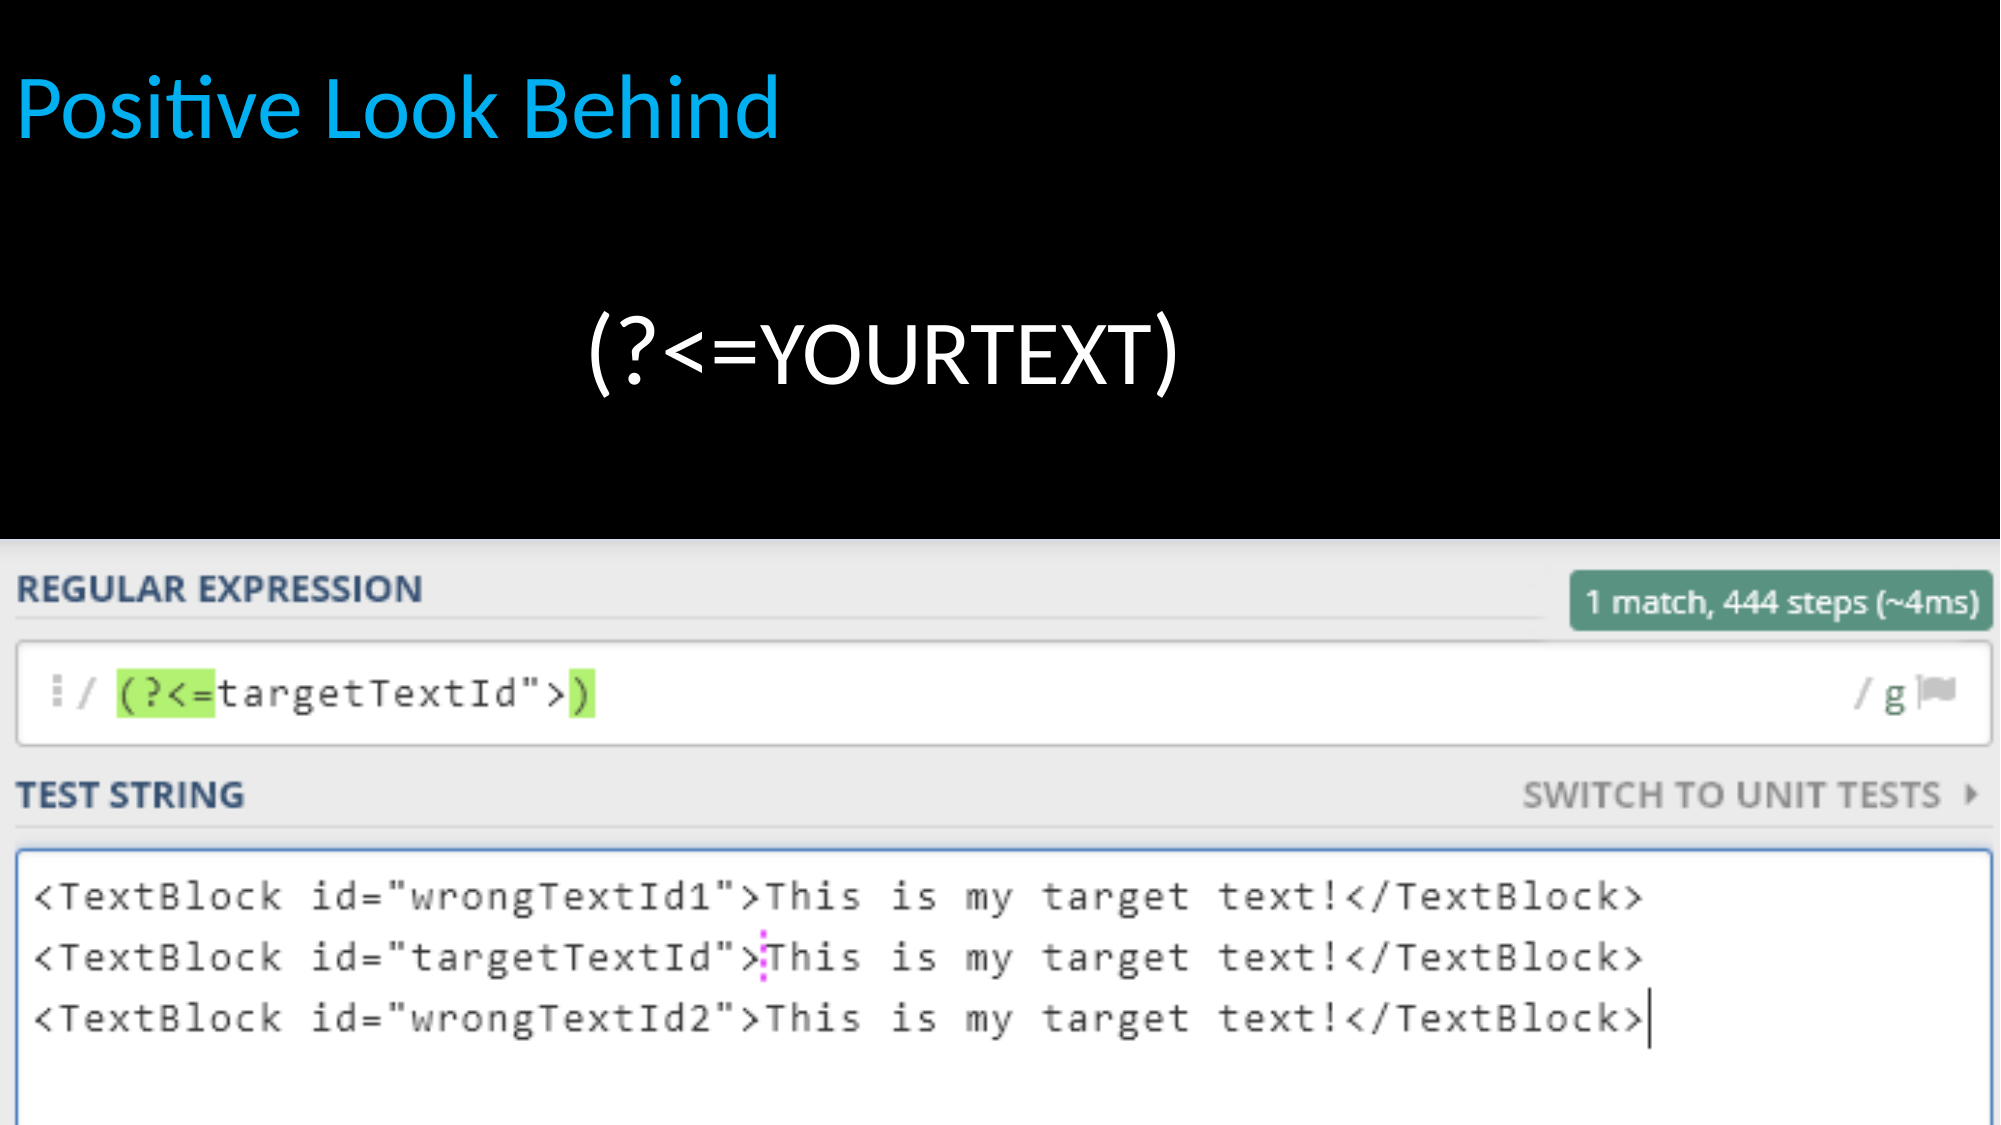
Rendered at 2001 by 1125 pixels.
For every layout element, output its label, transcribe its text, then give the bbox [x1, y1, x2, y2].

title Positive Look Behind [0, 0, 1725, 218]
list (?<=YOURTEXT) [569, 290, 2000, 539]
picture [0, 539, 2000, 1125]
